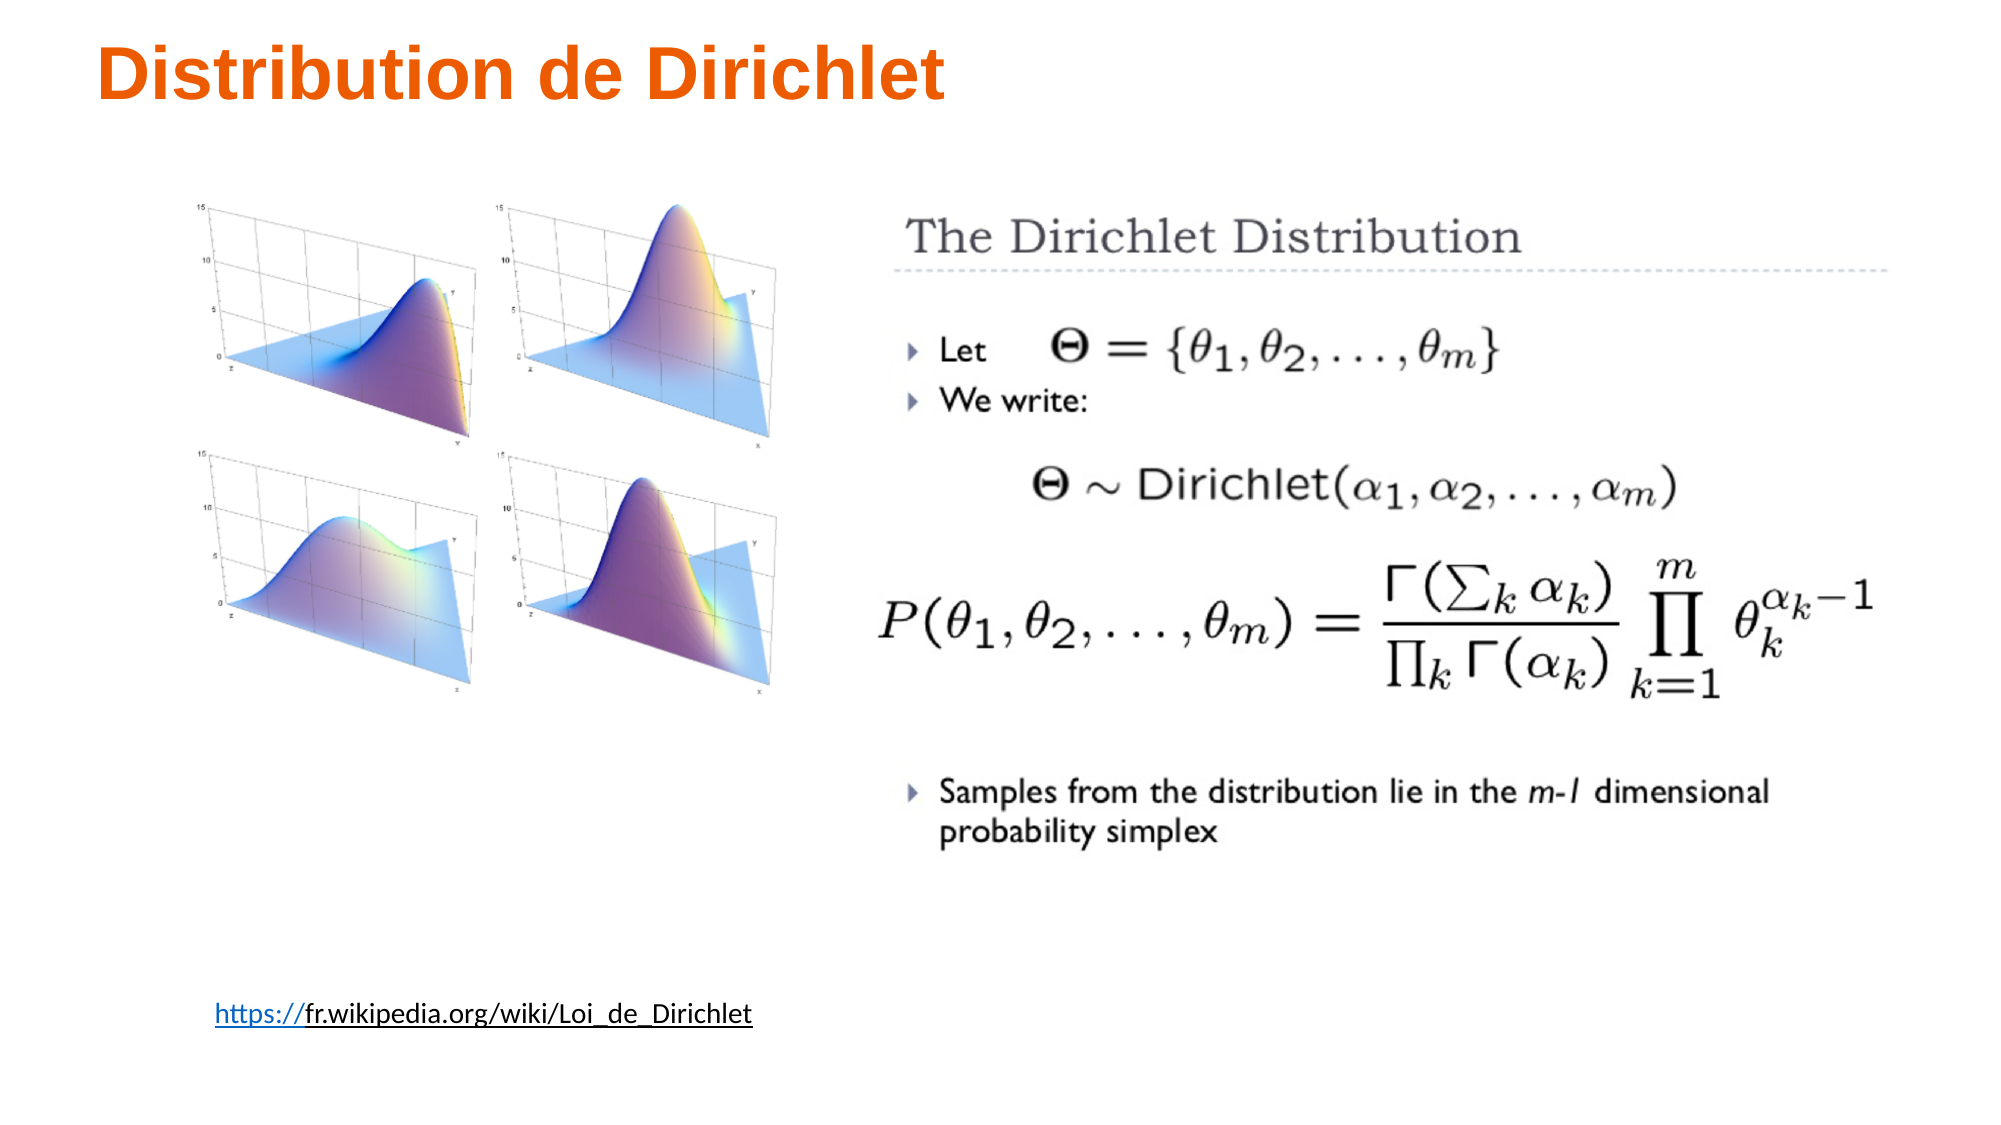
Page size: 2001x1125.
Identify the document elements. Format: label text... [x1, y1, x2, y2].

text_box Distribution de Dirichlet [81, 16, 961, 122]
picture [196, 193, 790, 704]
text_box https://fr.wikipedia.org/wiki/Loi_de_Dirichlet [199, 987, 775, 1038]
picture [854, 149, 1910, 860]
